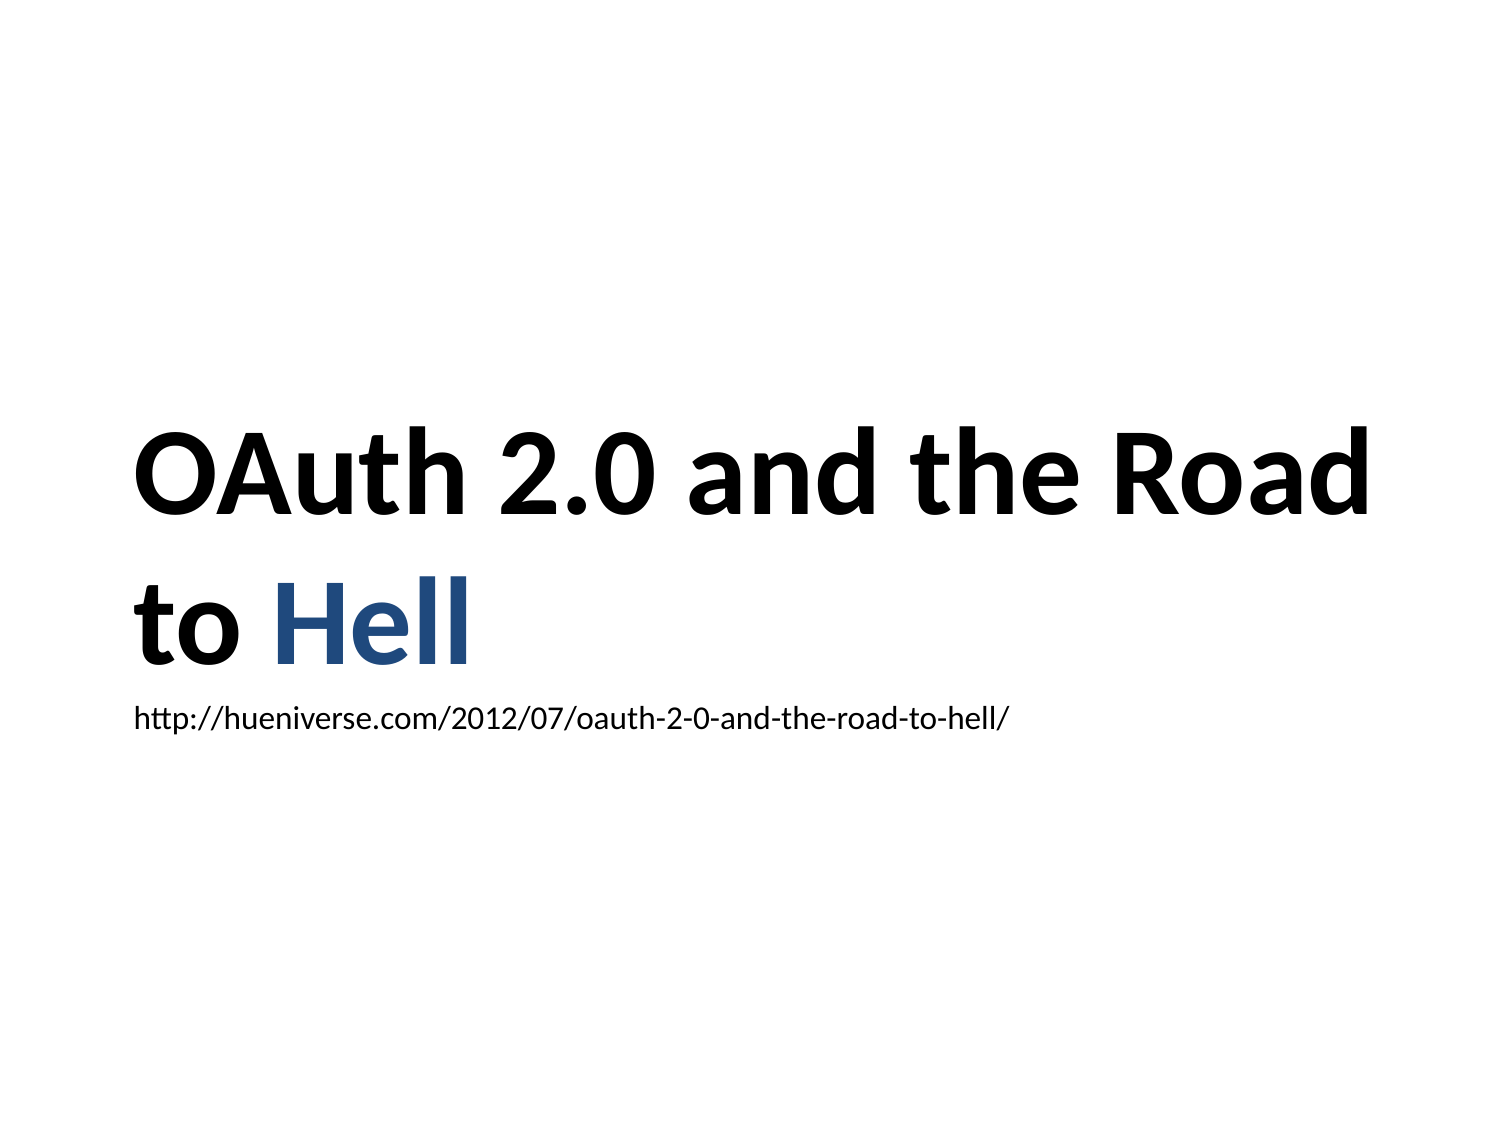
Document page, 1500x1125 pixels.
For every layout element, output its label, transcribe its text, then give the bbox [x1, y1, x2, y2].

list OAuth 2.0 and the Road to Hell http://hueniverse.com/2012/07/oauth-2-0-and-the-road-to-hell/ [118, 347, 1394, 778]
